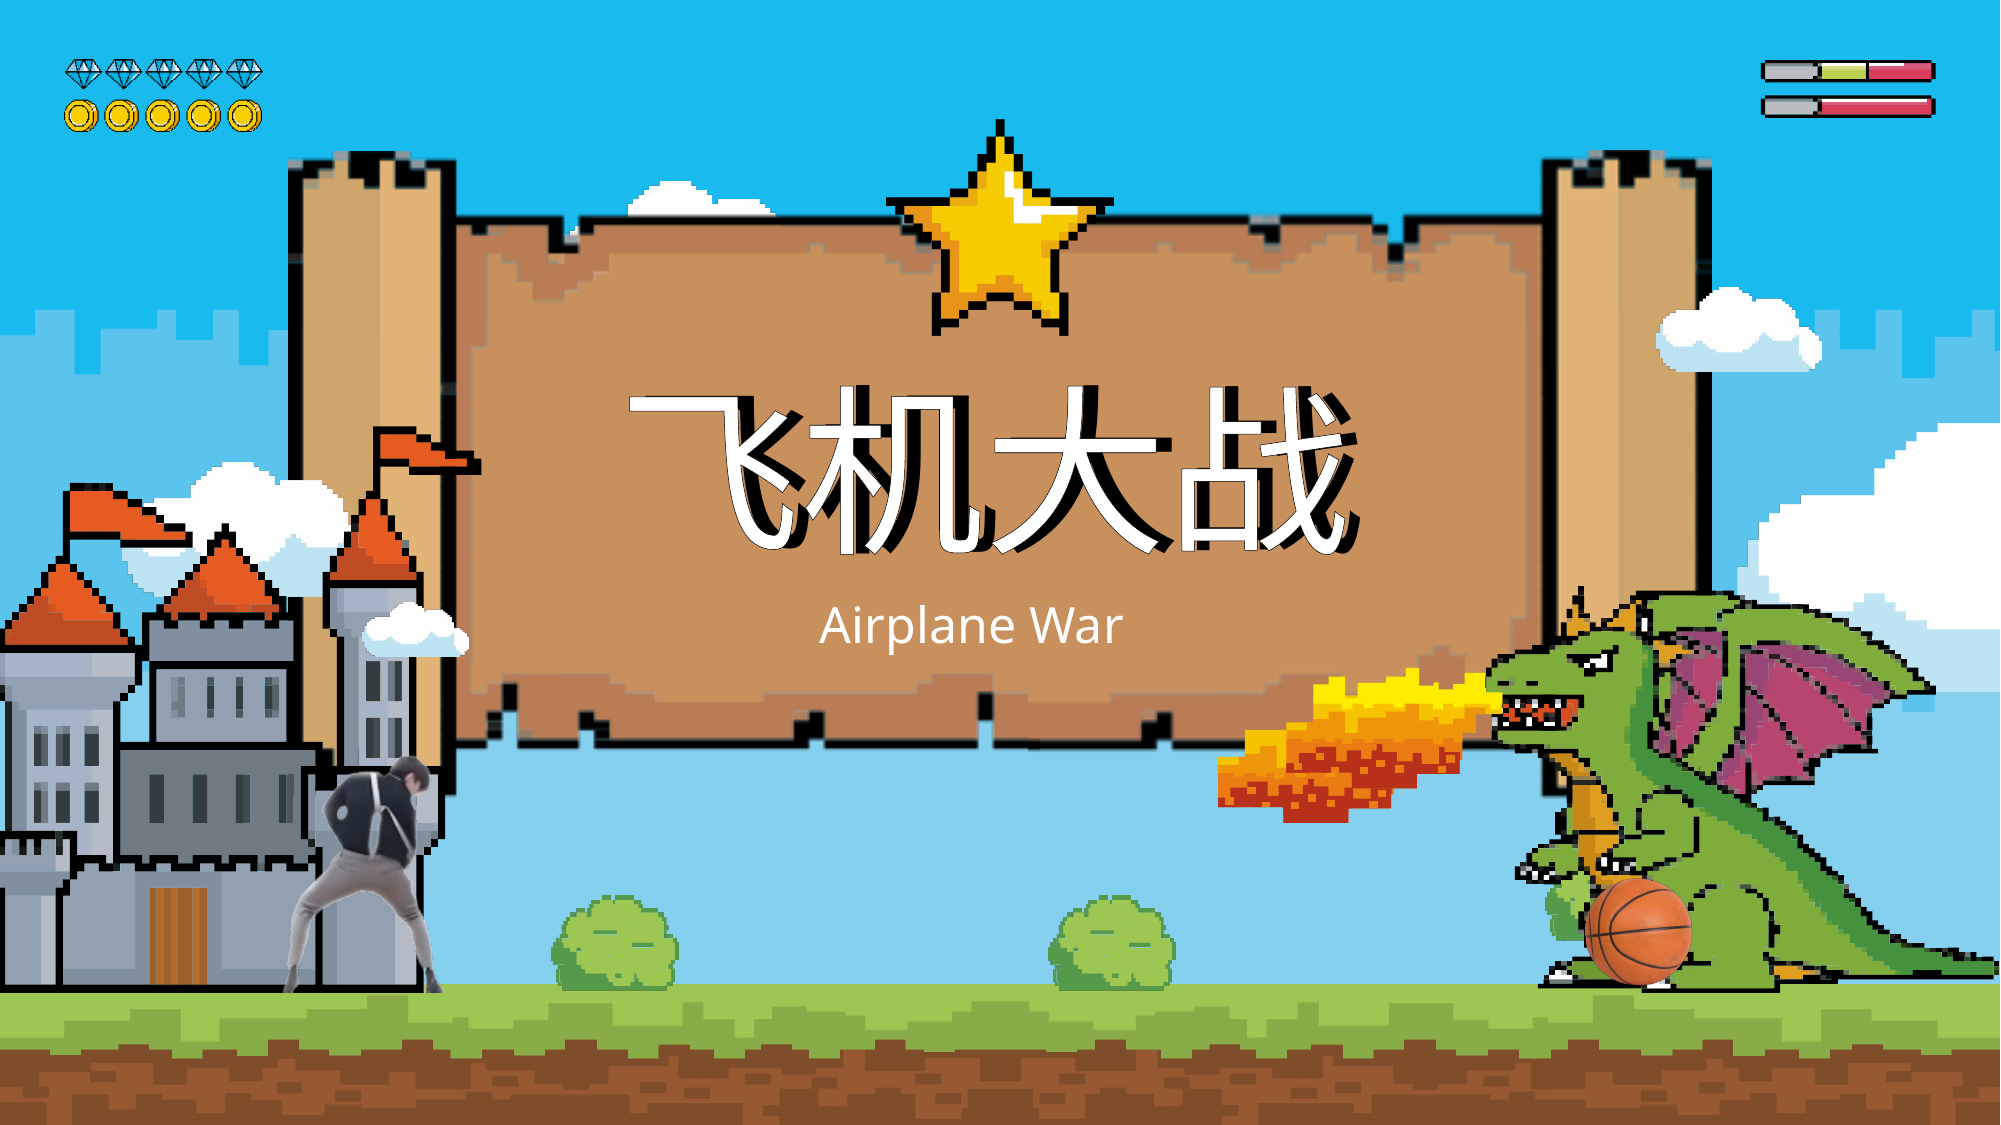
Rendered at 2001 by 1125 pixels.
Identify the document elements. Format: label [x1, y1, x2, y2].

text_box [0, 0, 2000, 586]
picture [1048, 895, 1176, 991]
picture [276, 753, 451, 993]
text_box [288, 150, 1712, 586]
picture [1656, 287, 1822, 372]
picture [886, 119, 1114, 336]
text_box [431, 349, 1536, 647]
text_box [0, 984, 2000, 1125]
picture [64, 59, 263, 132]
picture [1218, 423, 2000, 1003]
text_box [482, 807, 1218, 984]
picture [551, 895, 679, 991]
picture [1760, 59, 1936, 118]
text_box [482, 647, 1218, 807]
text_box [0, 426, 482, 993]
